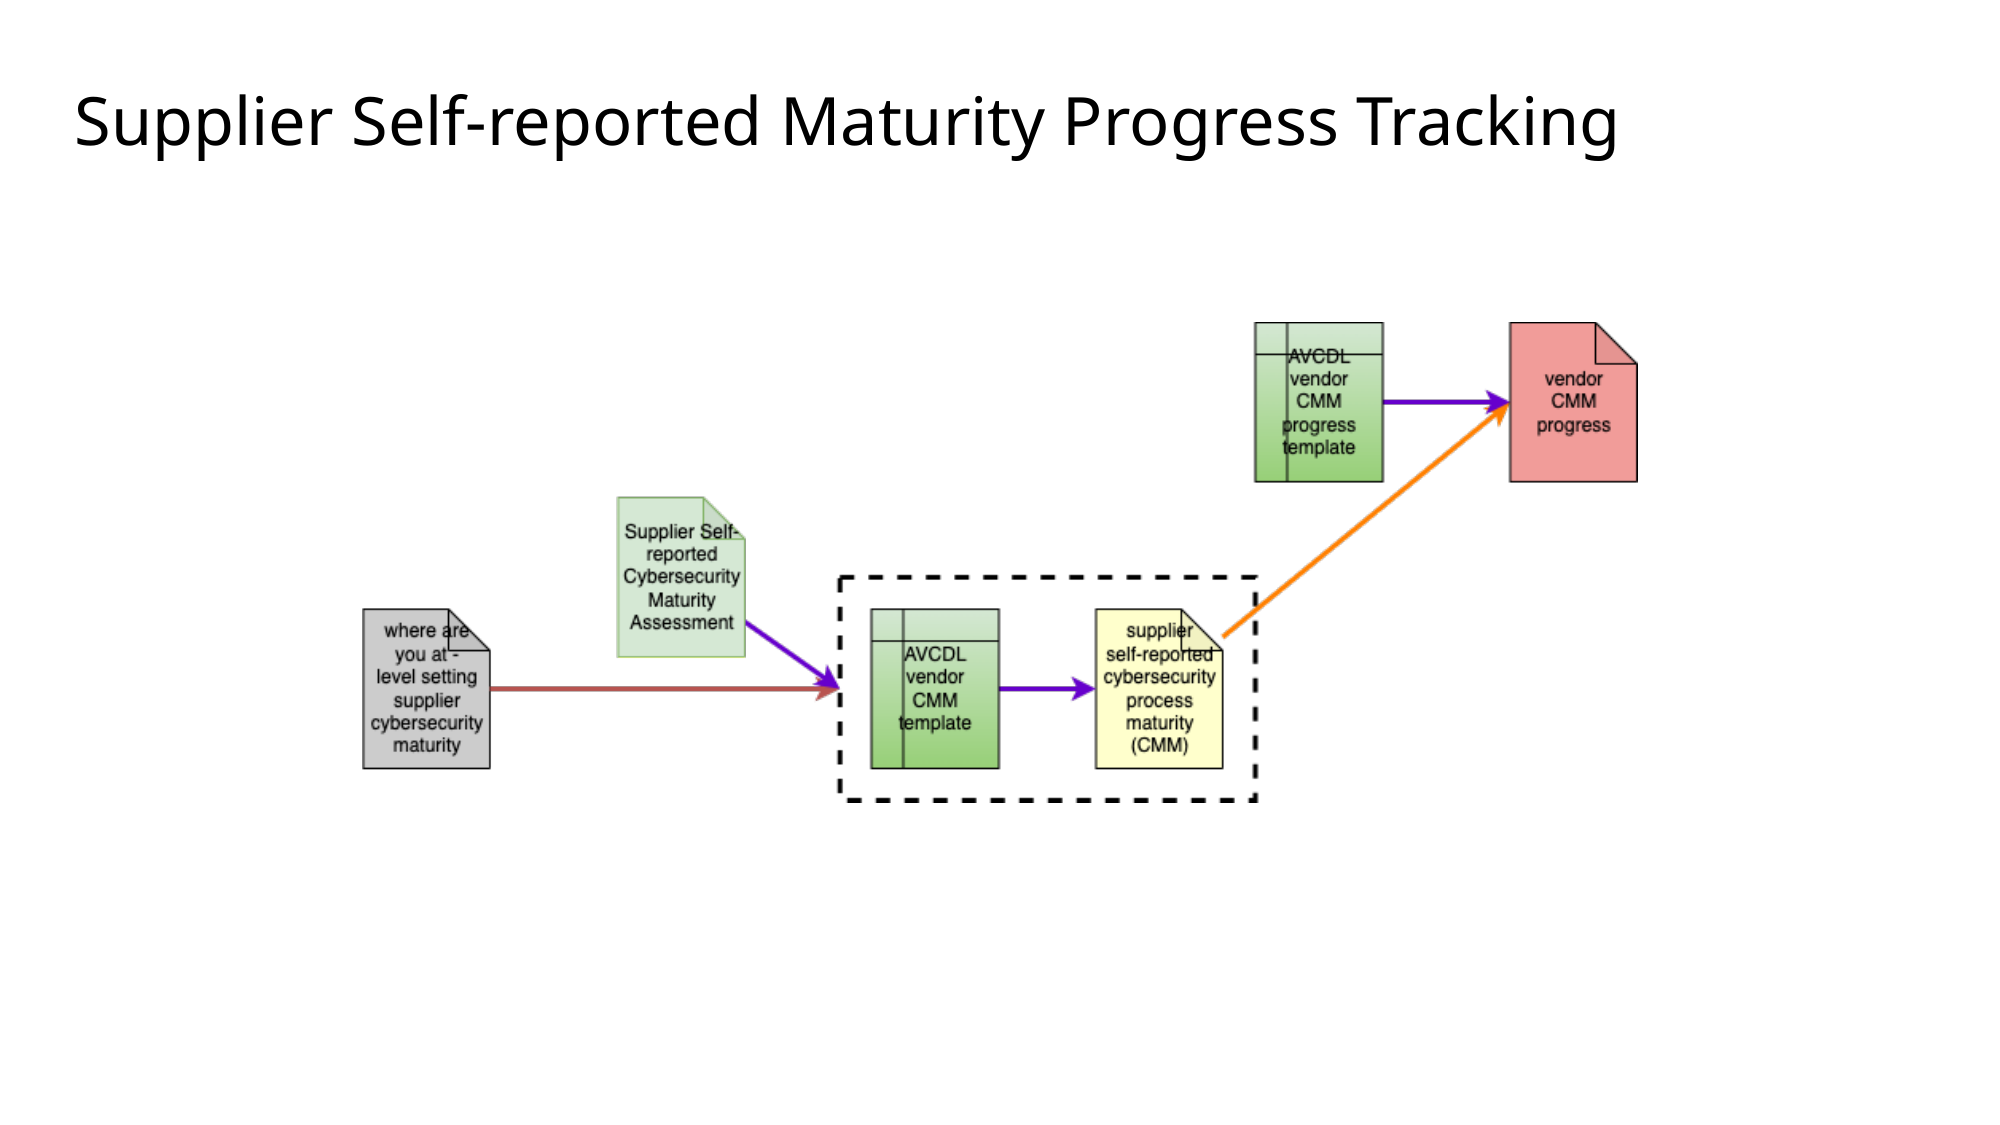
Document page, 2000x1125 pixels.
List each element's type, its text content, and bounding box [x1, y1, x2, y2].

title Supplier Self-reported Maturity Progress Tracking [74, 75, 1925, 162]
picture [361, 321, 1638, 804]
